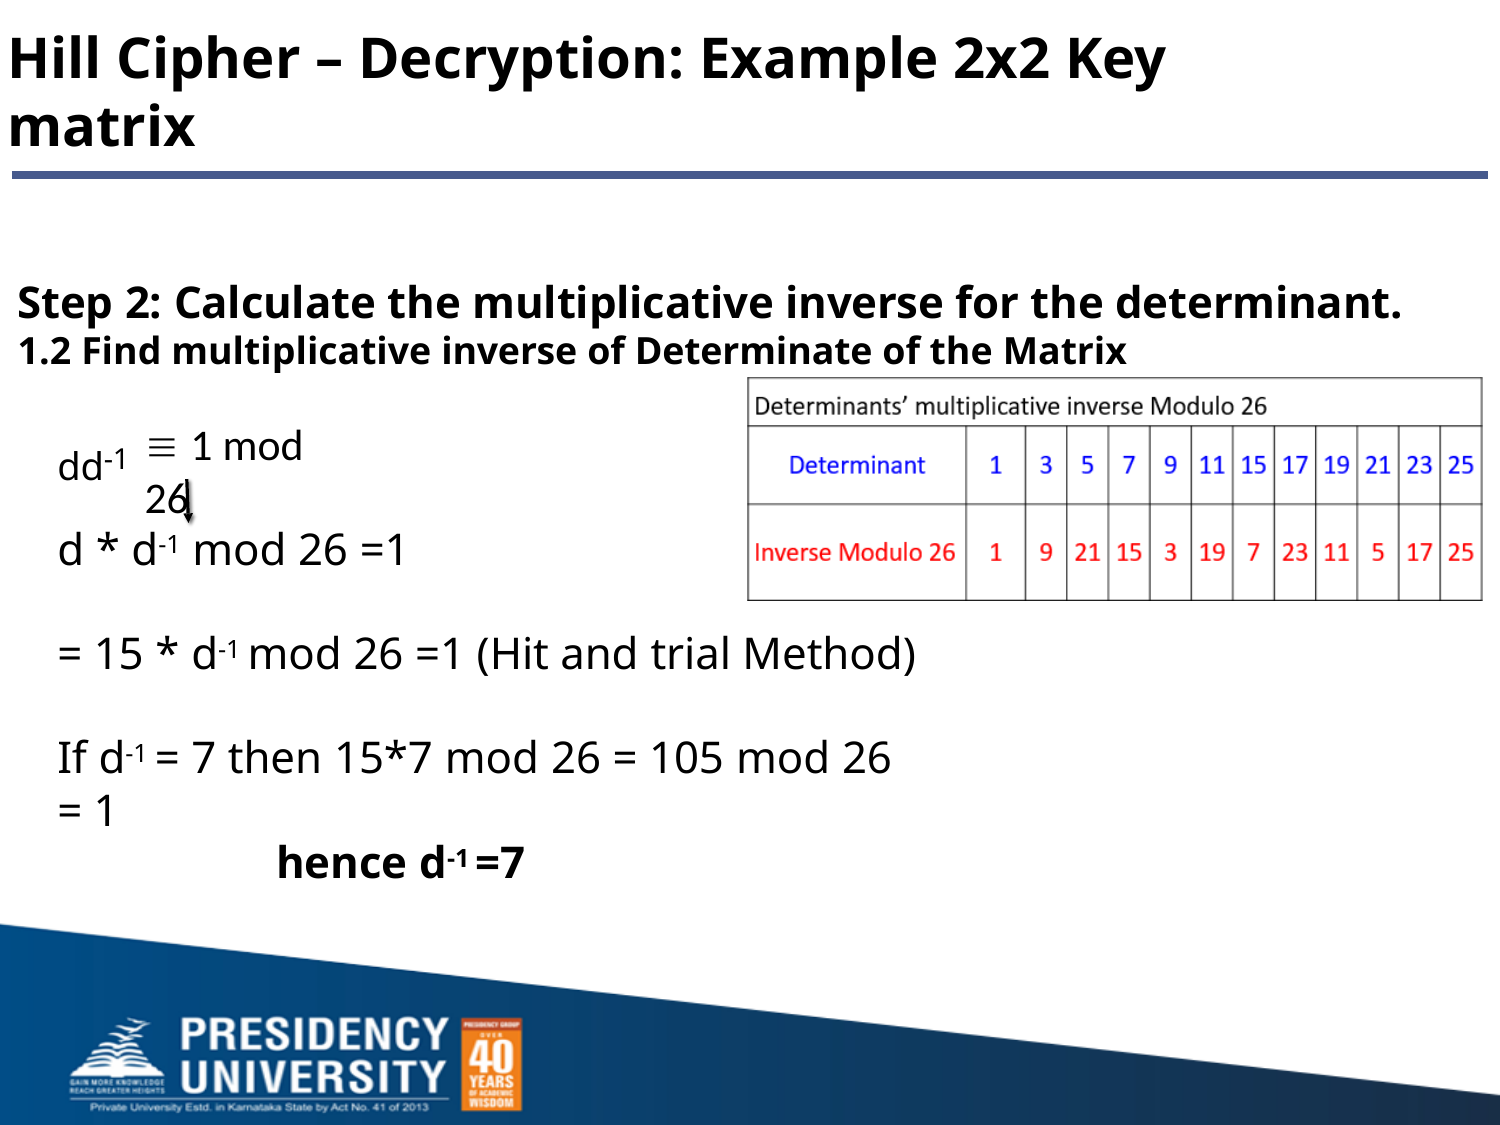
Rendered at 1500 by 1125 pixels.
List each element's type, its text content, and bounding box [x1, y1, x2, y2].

text_box d * d-1 mod 26 =1 = 15 * d-1 mod 26 =1 (Hit and trial Method) If d-1 = 7 then 15*7 mod 26 = 105 mod 26 = 1 hence d-1 =7 [49, 519, 918, 888]
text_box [175, 476, 206, 540]
text_box Hill Cipher – Decryption: Example 2x2 Key matrix [5, 20, 1279, 158]
picture [747, 377, 1483, 601]
text_box dd-1 [52, 402, 132, 489]
text_box  1 mod 26 [143, 415, 348, 519]
text_box Step 2: Calculate the multiplicative inverse for the determinant. 1.2 Find multiplicative inverse of Determinate of the Matrix [16, 272, 1483, 372]
picture [0, 921, 1500, 1125]
